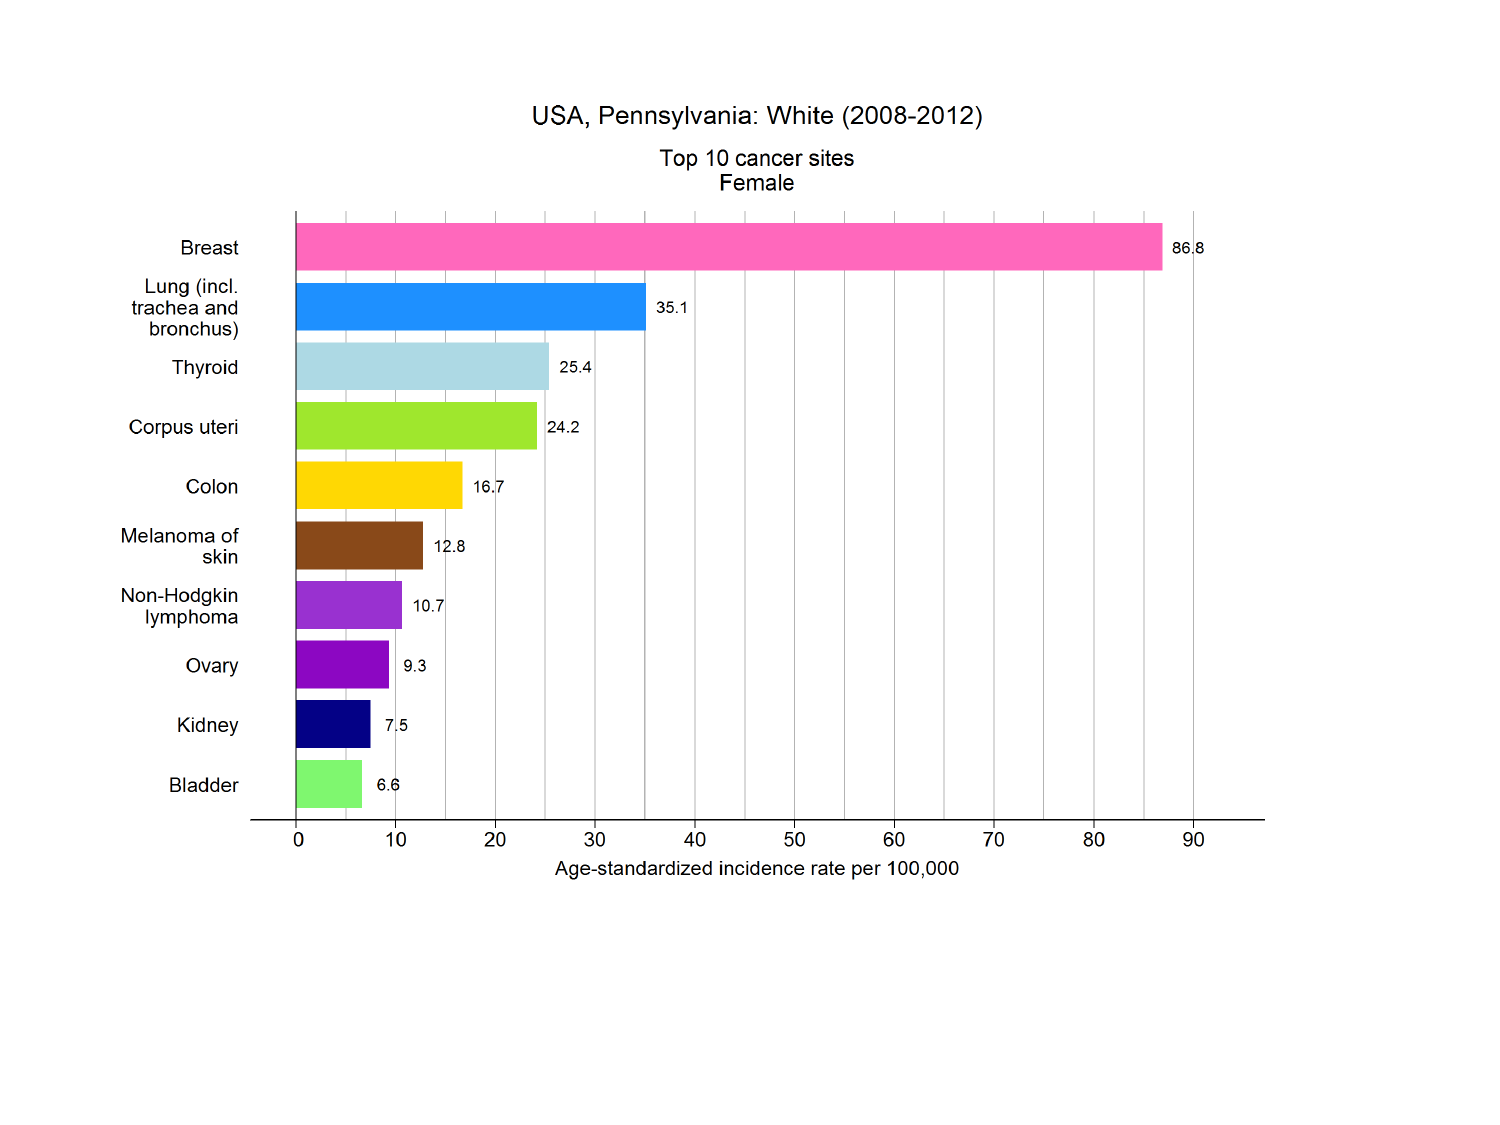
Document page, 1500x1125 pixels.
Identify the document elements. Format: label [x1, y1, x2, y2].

list [91, 67, 1293, 917]
